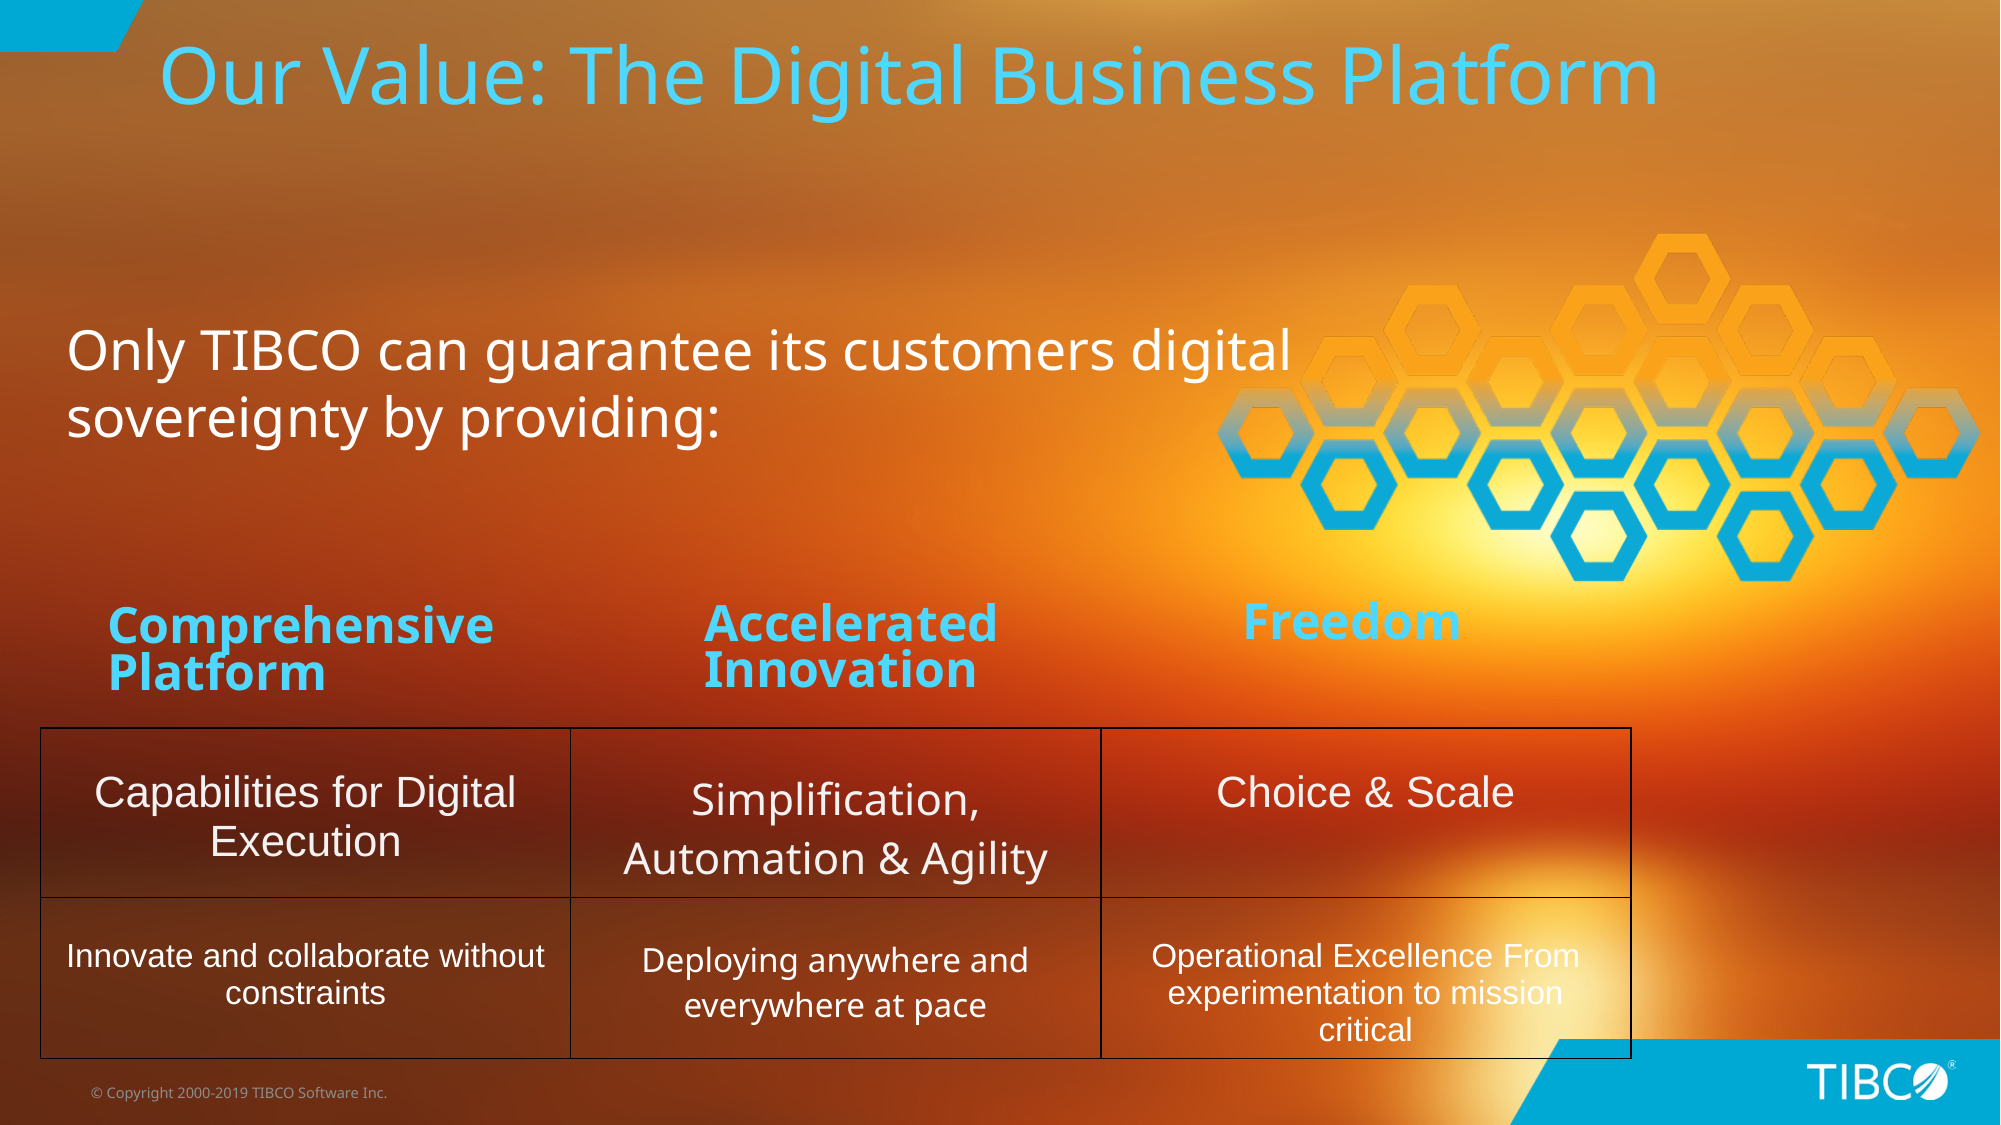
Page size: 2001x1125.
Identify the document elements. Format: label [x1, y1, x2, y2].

picture [1217, 184, 2000, 623]
text_box [0, 0, 2000, 1125]
